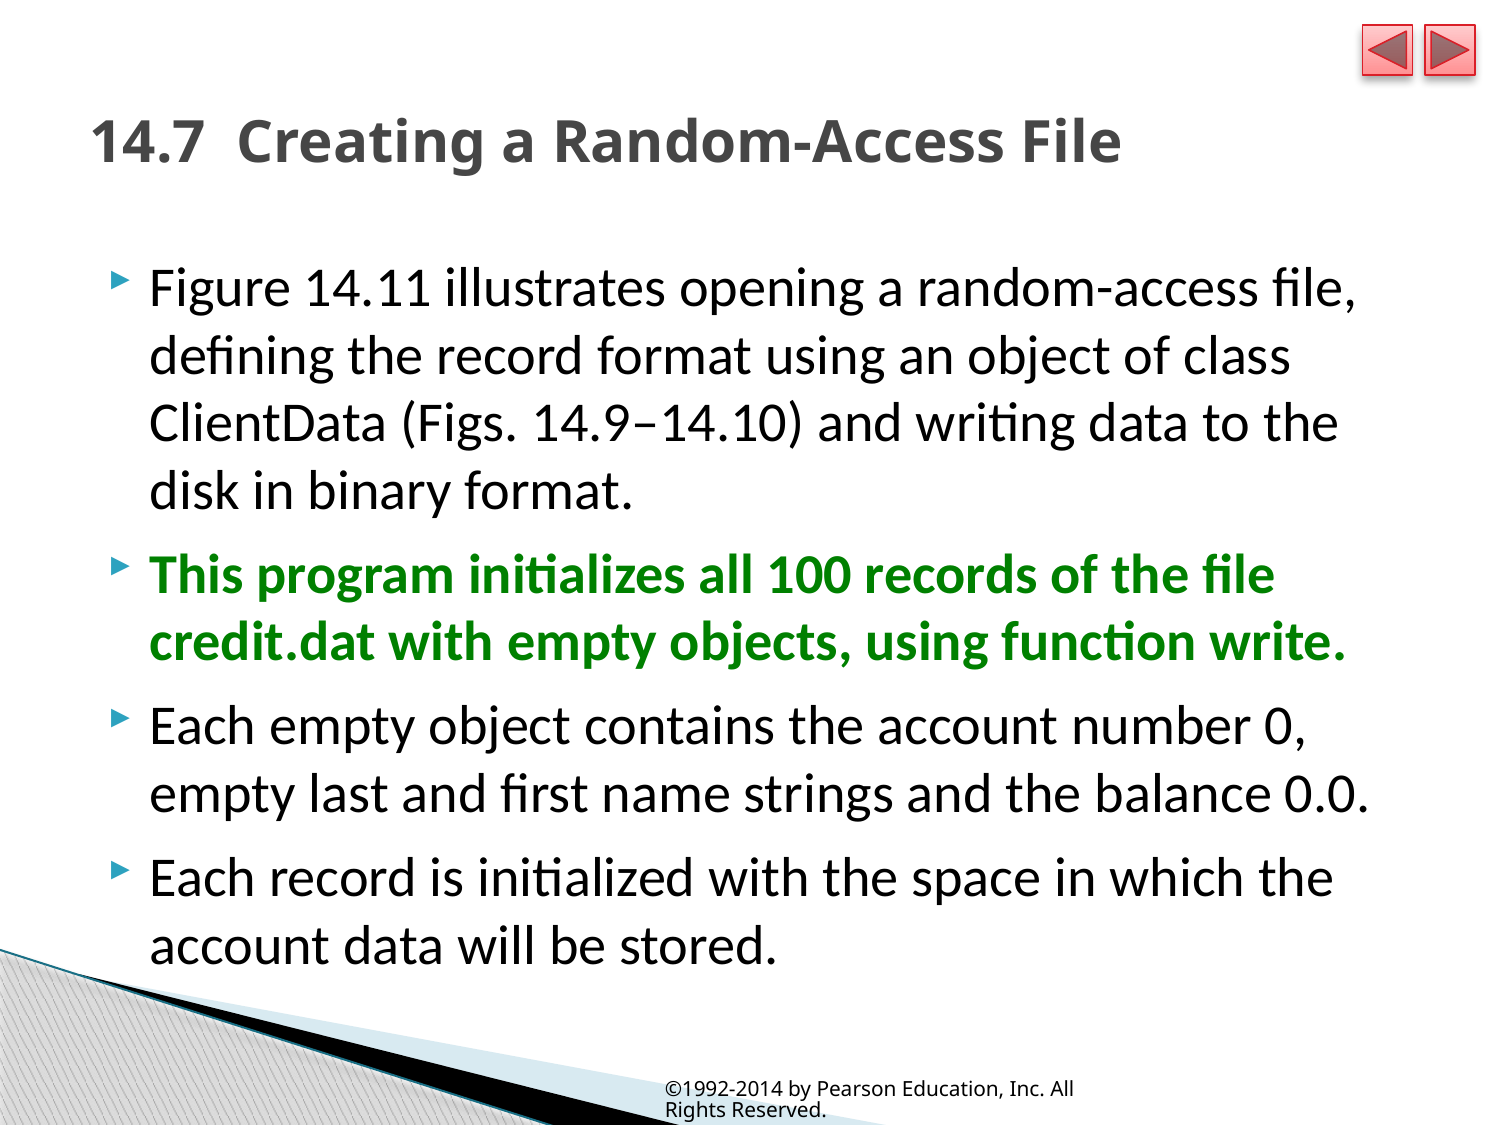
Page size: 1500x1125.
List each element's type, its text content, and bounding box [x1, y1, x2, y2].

footer ©1992-2014 by Pearson Education, Inc. All Rights Reserved. [650, 1051, 1105, 1112]
list Figure 14.11 illustrates opening a random-access file, defining the record format using an object of class ClientData (Figs. 14.9–14.10) and writing data to the disk in binary format. This program initializes all 100 records of the file credit.dat with empty objects, using function write. Each empty object contains the account number 0, empty last and first name strings and the balance 0.0. Each record is initialized with the space in which the account data will be stored. [75, 242, 1425, 986]
title 14.7 Creating a Random-Access File [75, 45, 1425, 233]
